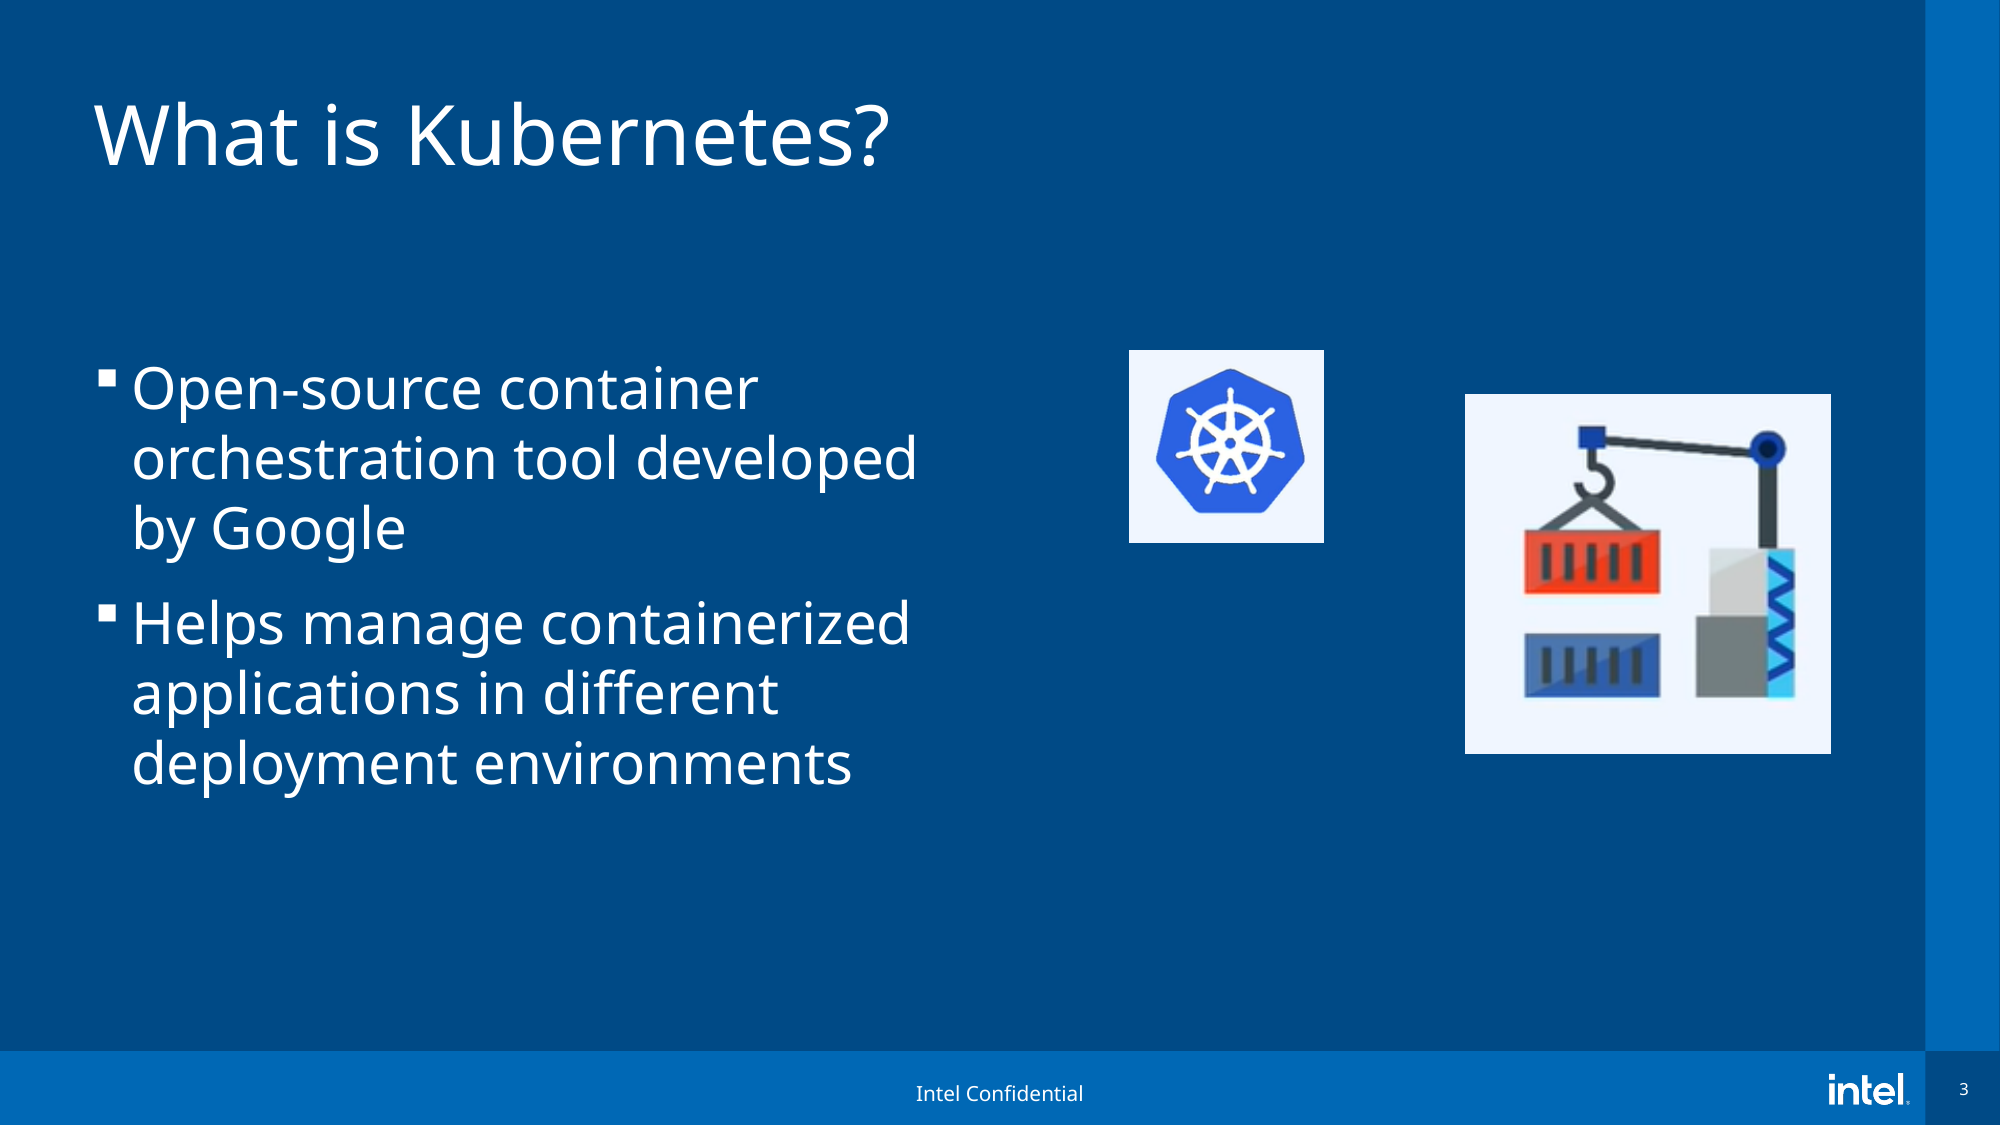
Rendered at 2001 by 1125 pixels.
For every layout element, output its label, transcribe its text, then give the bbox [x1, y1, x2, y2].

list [1129, 350, 1324, 543]
picture [1829, 1073, 1910, 1105]
picture [1465, 394, 1831, 754]
title What is Kubernetes? [93, 93, 1901, 251]
list Open-source container orchestration tool developed by Google Helps manage containerized applications in different deployment environments [93, 350, 962, 1028]
